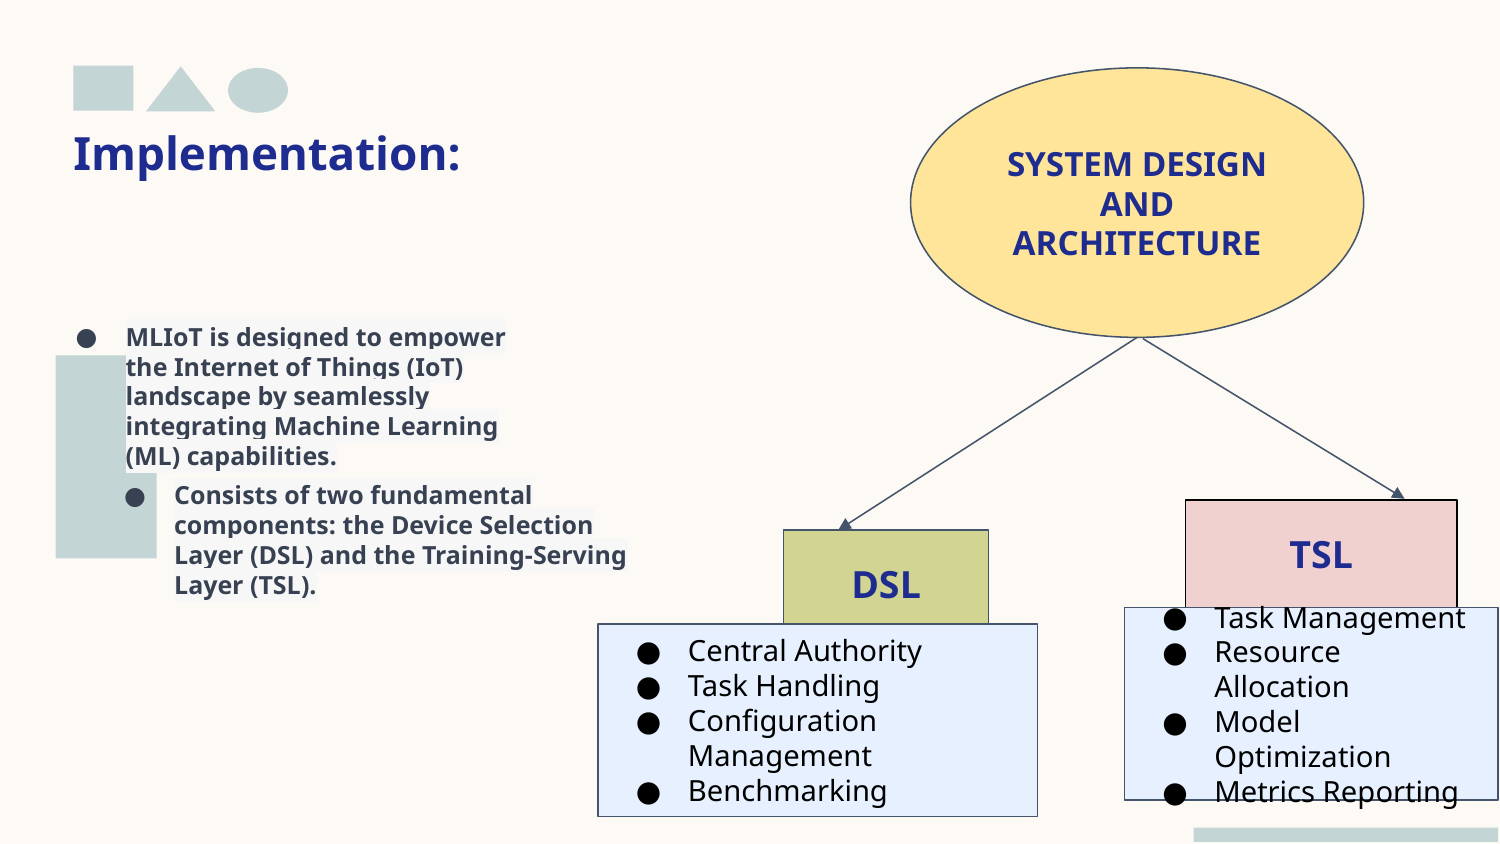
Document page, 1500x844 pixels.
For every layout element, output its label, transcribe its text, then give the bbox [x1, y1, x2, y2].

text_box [35, 305, 679, 624]
text_box TSL [1185, 500, 1457, 607]
text_box SYSTEM DESIGN AND ARCHITECTURE [910, 67, 1364, 337]
text_box Task Management Resource Allocation Model Optimization Metrics Reporting [1124, 607, 1499, 801]
text_box Implementation: [71, 122, 540, 180]
text_box [146, 66, 215, 112]
text_box [228, 67, 289, 113]
text_box Central Authority Task Handling Configuration Management Benchmarking [597, 623, 1038, 817]
text_box DSL [783, 530, 989, 623]
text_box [1142, 338, 1405, 499]
text_box [1193, 827, 1499, 842]
text_box [73, 65, 134, 111]
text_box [837, 337, 1138, 531]
